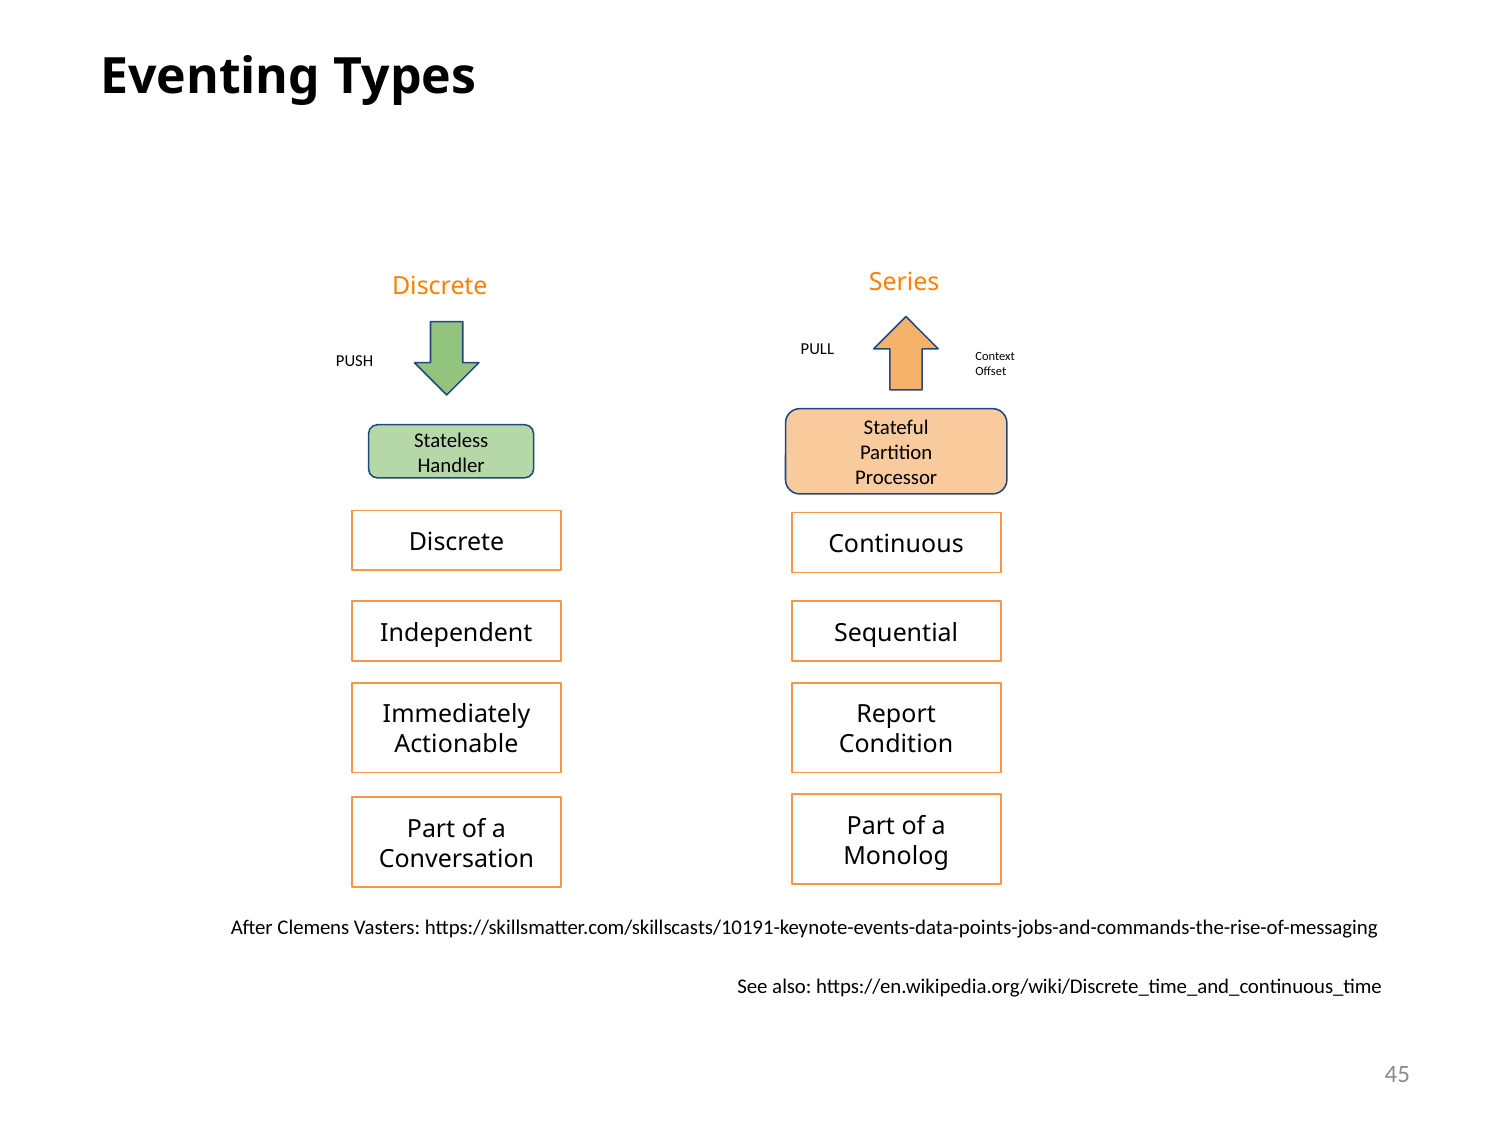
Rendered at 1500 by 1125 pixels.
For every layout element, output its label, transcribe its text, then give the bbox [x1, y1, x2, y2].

text_box [414, 321, 479, 395]
text_box Part of a Monolog [791, 794, 1001, 884]
text_box Context Offset [960, 333, 1058, 394]
text_box Independent [351, 601, 561, 662]
text_box Discrete [351, 510, 561, 571]
text_box After Clemens Vasters: https://skillsmatter.com/skillscasts/10191-keynote-events-data-points-jobs-and-commands-the-rise-of-messaging [215, 901, 1436, 952]
text_box [873, 316, 939, 390]
text_box Stateless Handler [368, 424, 534, 478]
text_box Stateful Partition Processor [785, 408, 1007, 494]
text_box Series [868, 264, 966, 309]
text_box Report Condition [791, 682, 1001, 773]
text_box Part of a Conversation [351, 797, 561, 888]
text_box Sequential [791, 601, 1001, 662]
text_box PULL [785, 327, 858, 368]
slide_number 45 [1074, 1042, 1425, 1103]
text_box Discrete [392, 269, 1078, 314]
text_box Continuous [791, 512, 1001, 573]
text_box See also: https://en.wikipedia.org/wiki/Discrete_time_and_continuous_time [722, 960, 1409, 1011]
text_box Immediately Actionable [351, 682, 561, 773]
text_box Eventing Types [8, 36, 568, 111]
text_box PUSH [320, 339, 398, 380]
